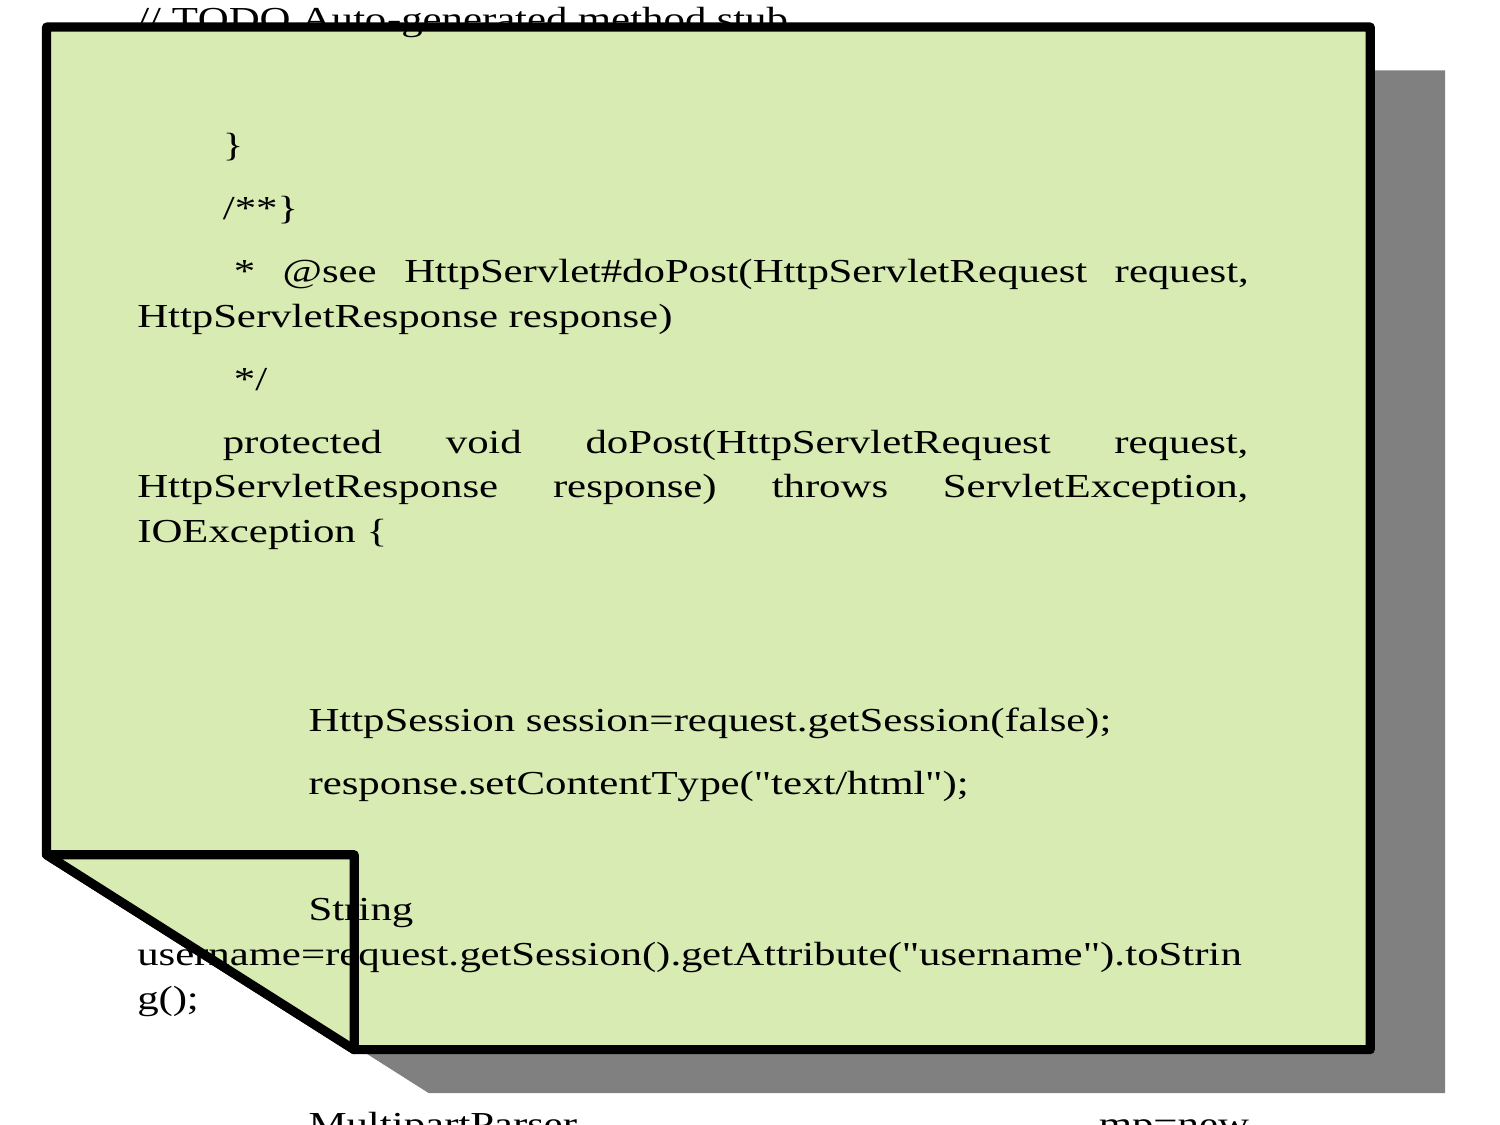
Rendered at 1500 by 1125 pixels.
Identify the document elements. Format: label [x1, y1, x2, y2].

picture [137, 0, 1251, 1125]
